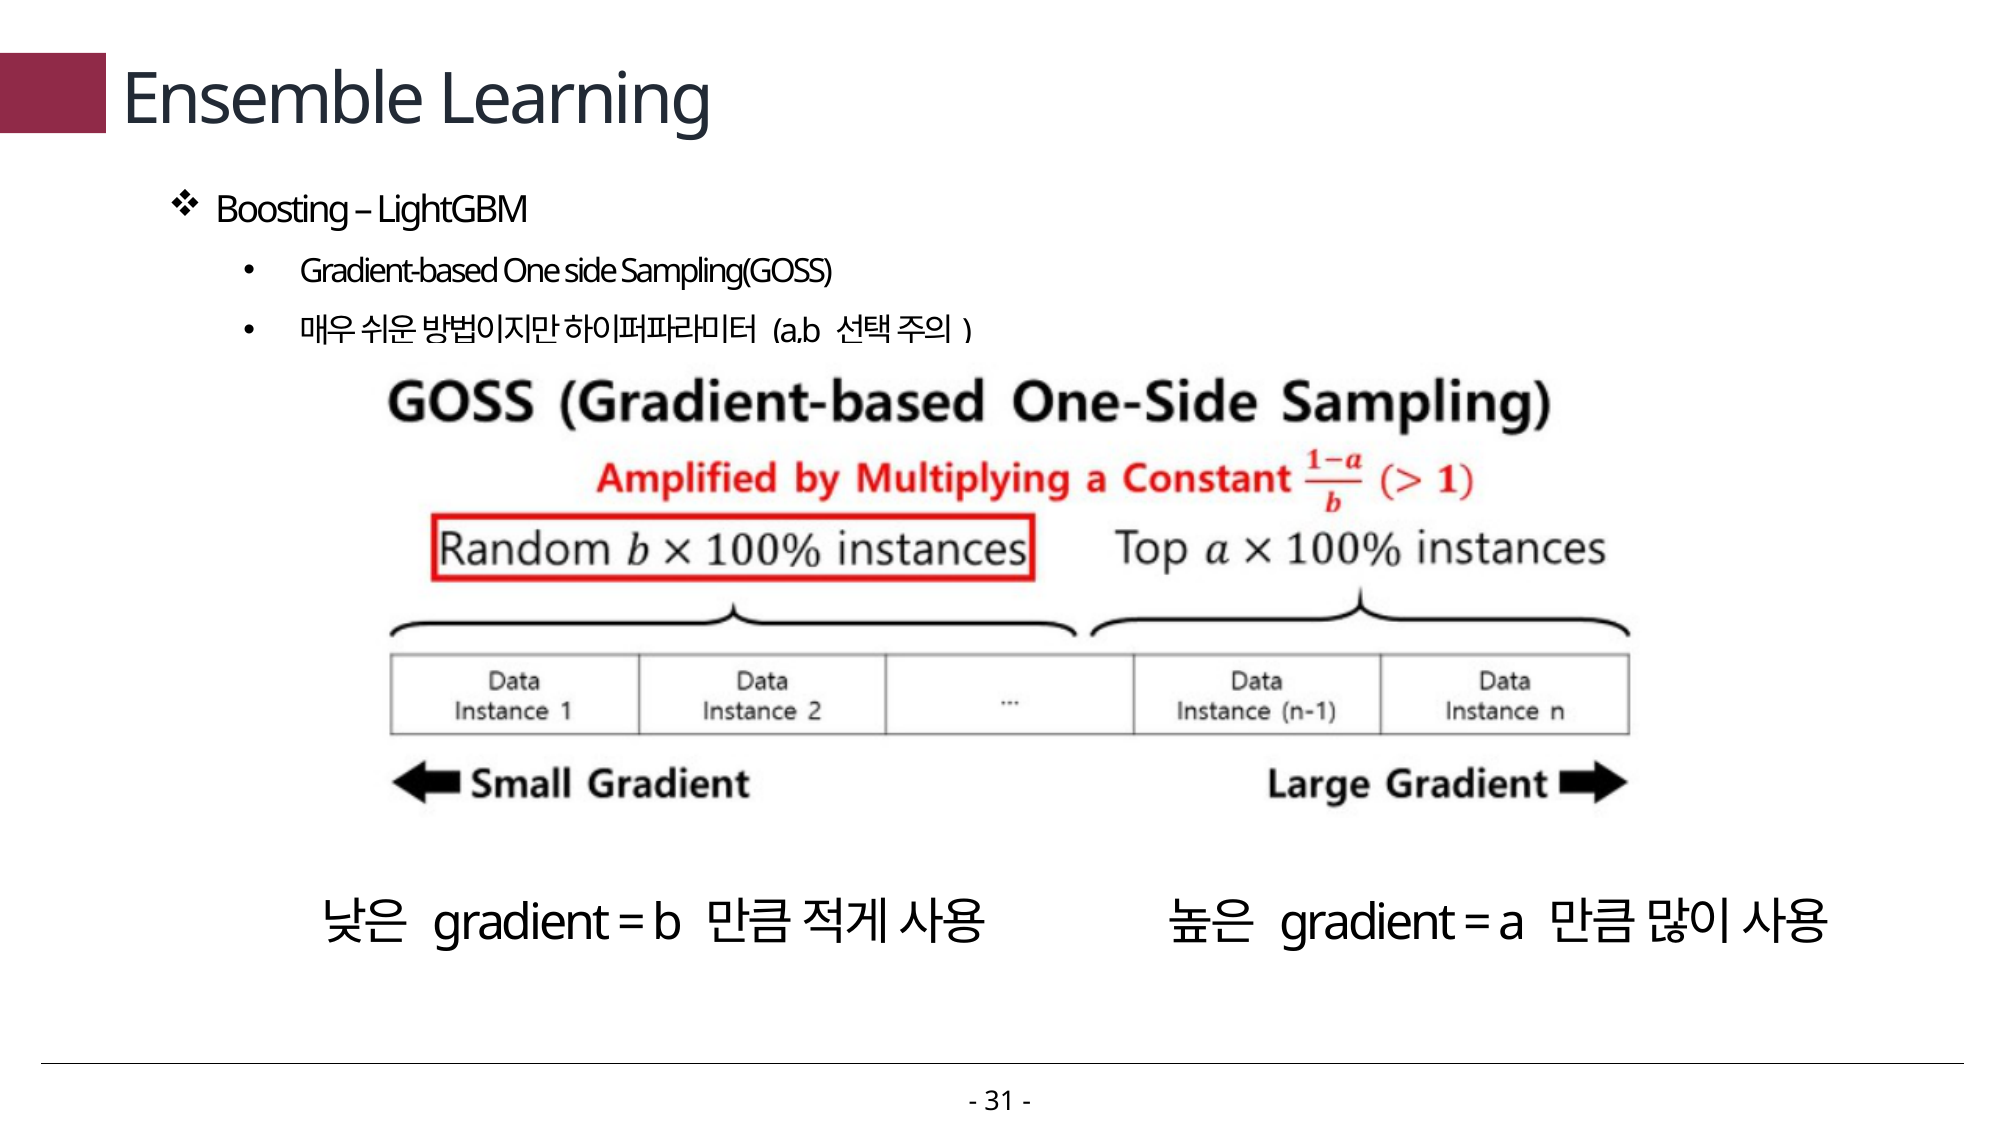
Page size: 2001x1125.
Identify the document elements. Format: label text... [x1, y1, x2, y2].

text_box 낮은 gradient = b 만큼 적게 사용 [306, 881, 1002, 957]
text_box Boosting – LightGBM Gradient-based One side Sampling(GOSS) 매우 쉬운 방법이지만 하이퍼파라미터 (a,b 선택 주의) [153, 154, 1987, 357]
text_box 높은 gradient = a 만큼 많이 사용 [1152, 881, 1846, 957]
picture [335, 343, 1665, 832]
title Ensemble Learning [106, 54, 1730, 147]
